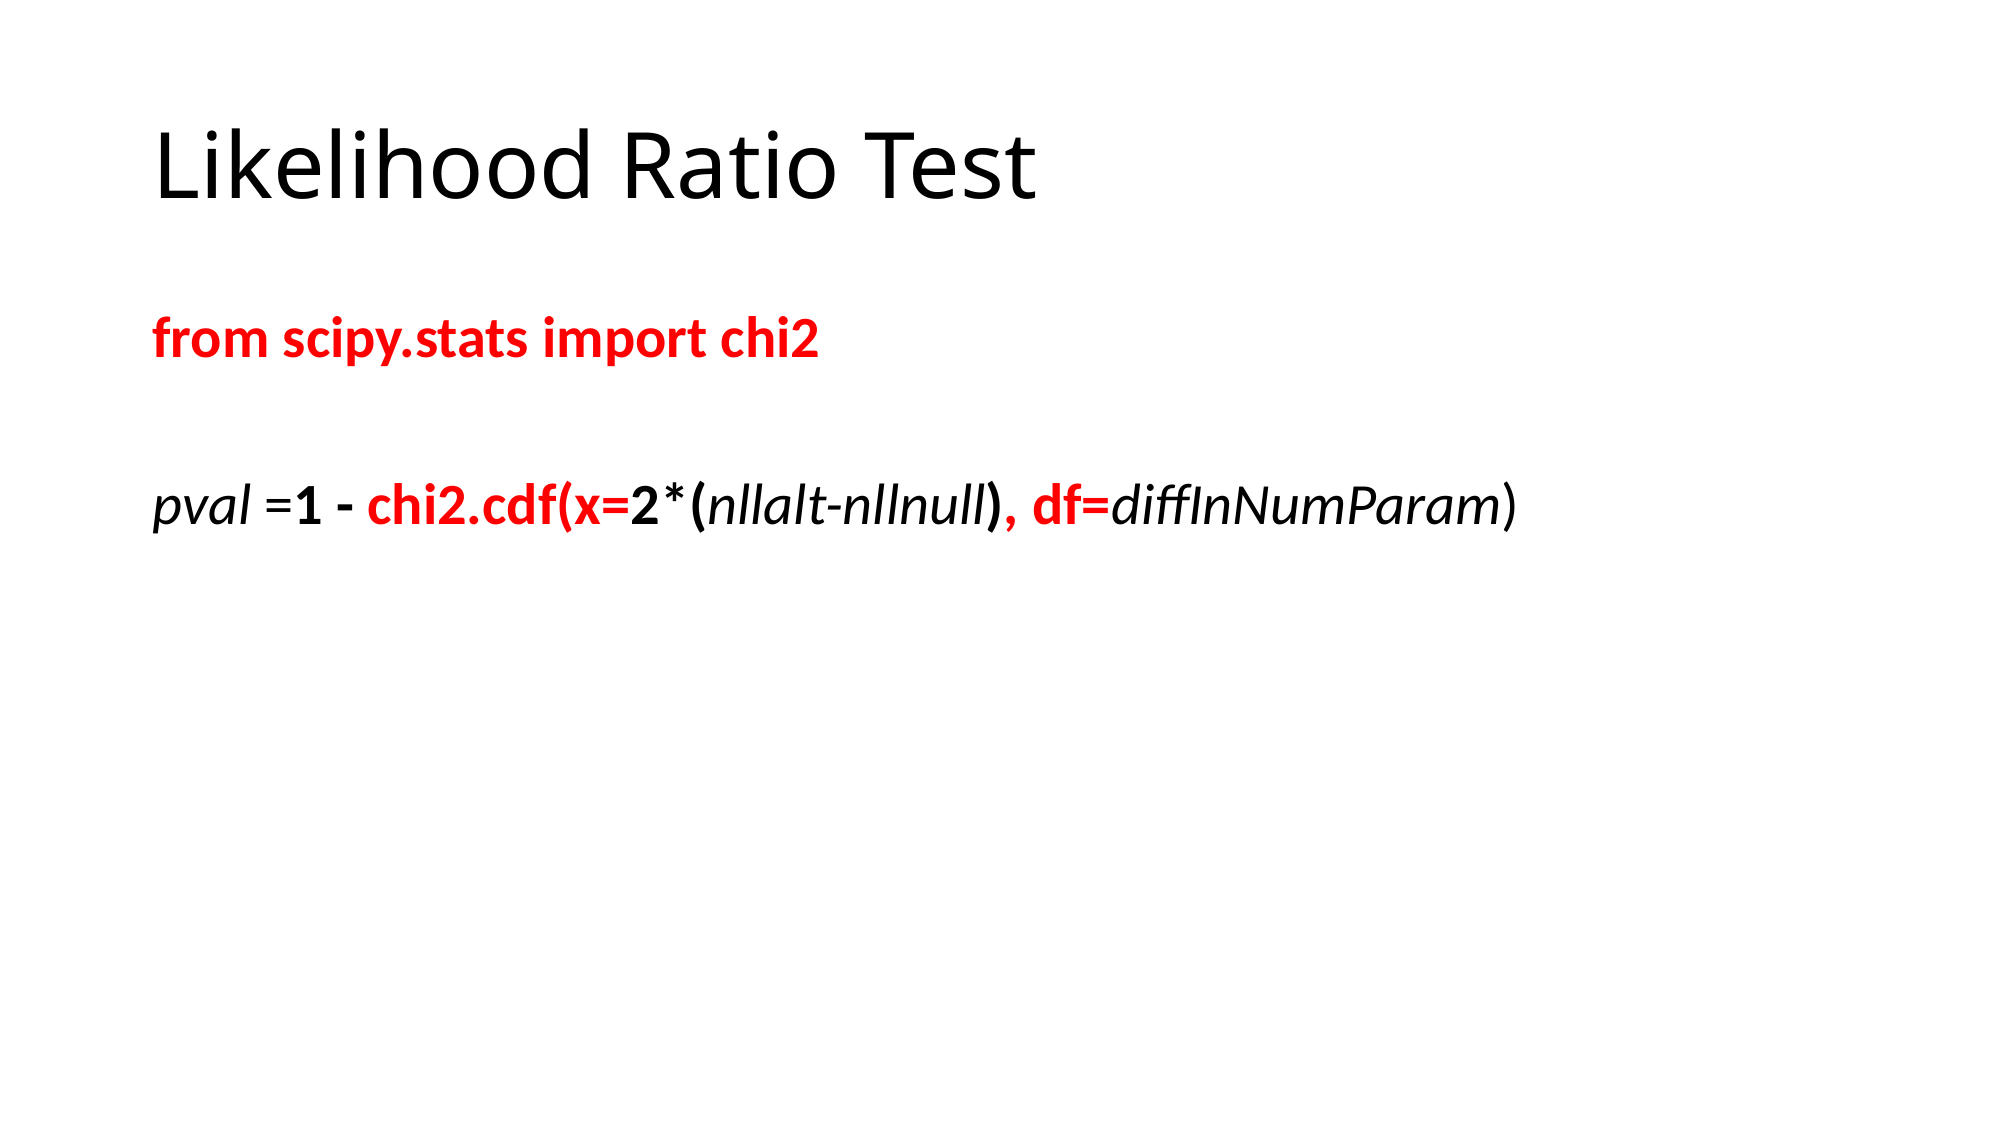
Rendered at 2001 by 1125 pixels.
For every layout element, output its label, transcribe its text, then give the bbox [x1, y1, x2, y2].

list from scipy.stats import chi2 pval =1 - chi2.cdf(x=2*(nllalt-nllnull), df=diffInNumParam) [137, 299, 1863, 1014]
title Likelihood Ratio Test [137, 59, 1863, 278]
